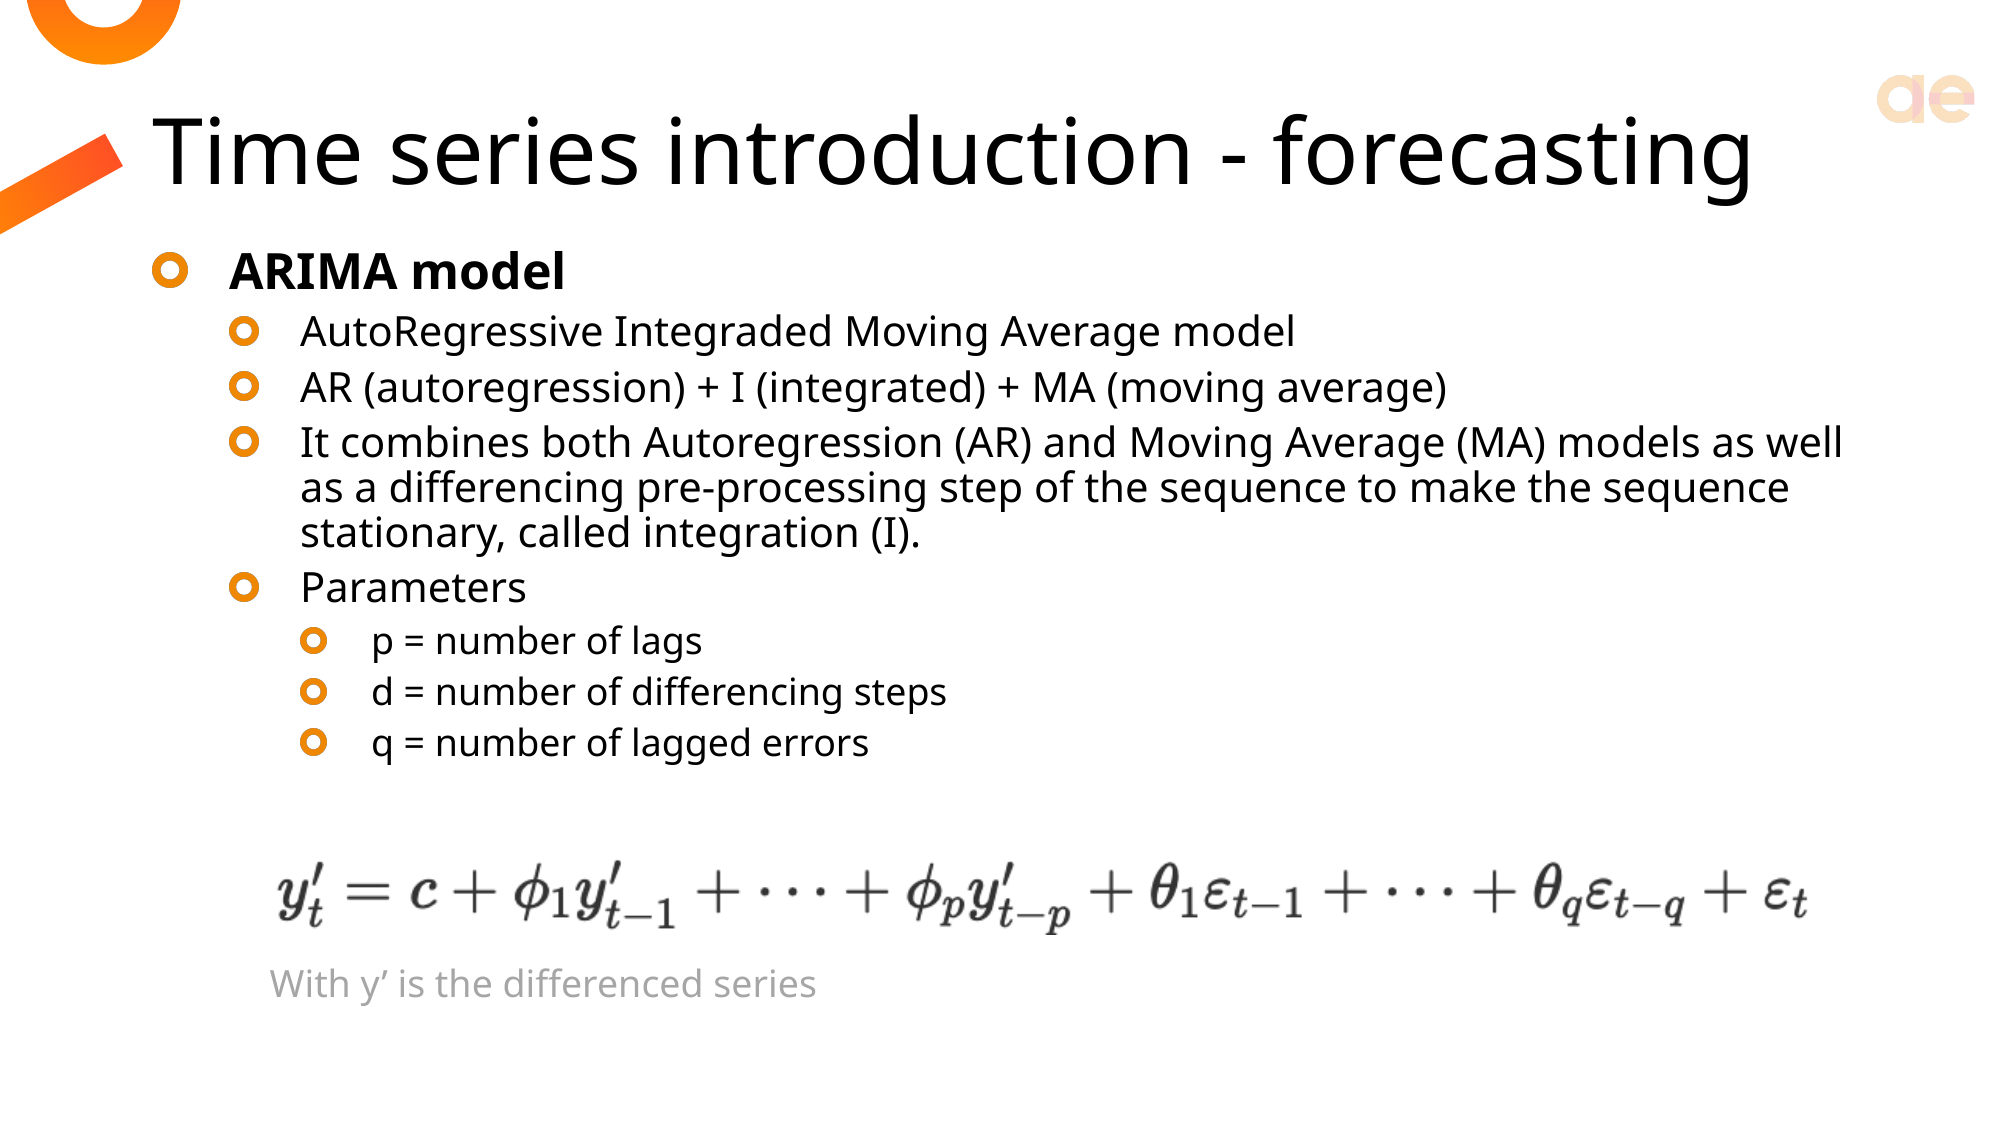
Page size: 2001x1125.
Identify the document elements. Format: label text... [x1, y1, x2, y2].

picture [229, 316, 259, 346]
title Time series introduction - forecasting [137, 79, 1863, 212]
list ARIMA model AutoRegressive Integraded Moving Average model AR (autoregression) + I (integrated) + MA (moving average) It combines both Autoregression (AR) and Moving Average (MA) models as well as a differencing pre-processing step of the sequence to make the sequence stationary, called integration (I). Parameters p = number of lags d = number of differencing steps q = number of lagged errors [137, 238, 1863, 1014]
picture [229, 371, 259, 401]
picture [152, 252, 188, 288]
picture [300, 627, 327, 654]
picture [300, 728, 327, 756]
picture [254, 837, 1815, 935]
text_box With y’ is the differenced series [254, 952, 1000, 1013]
picture [300, 678, 327, 705]
picture [1877, 75, 1975, 123]
picture [229, 572, 259, 602]
picture [229, 426, 259, 457]
